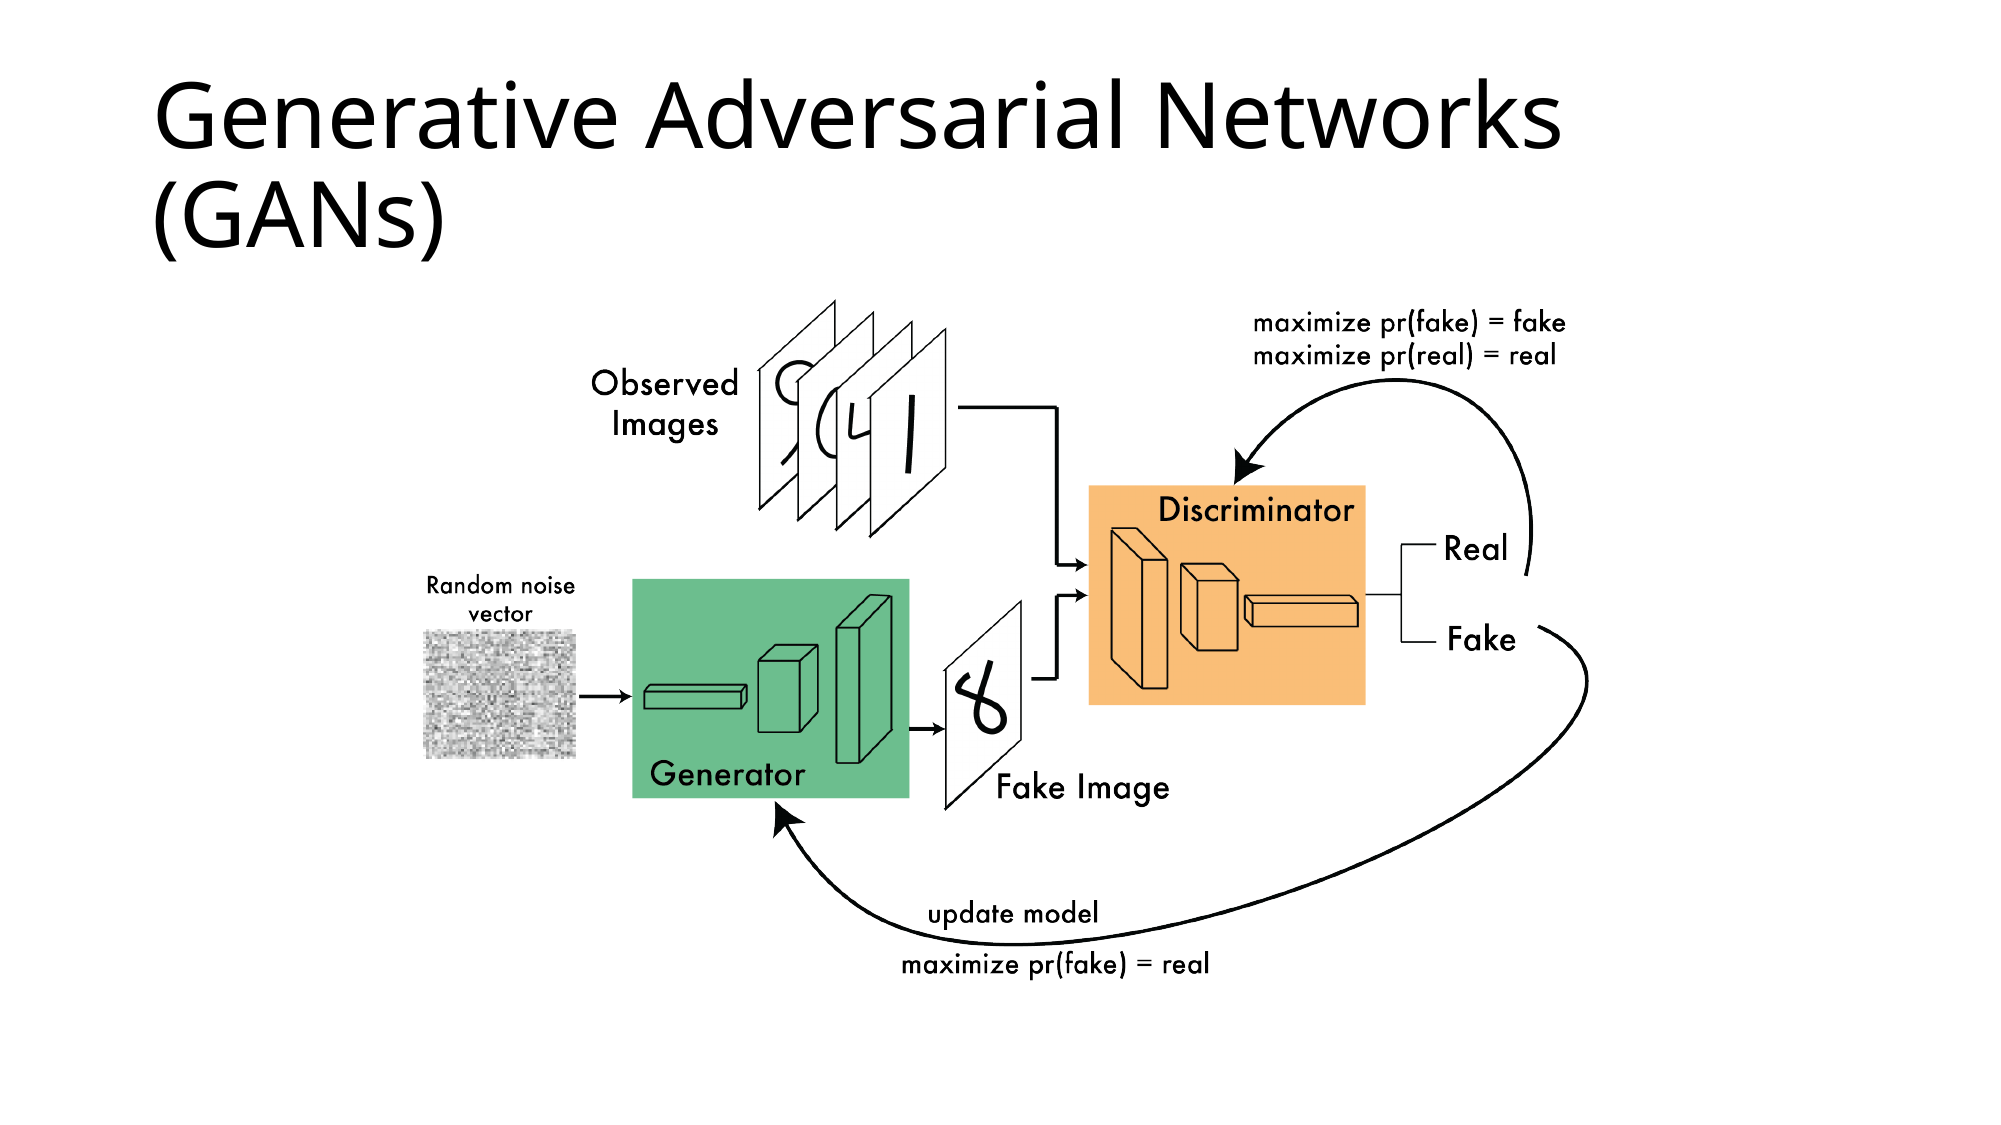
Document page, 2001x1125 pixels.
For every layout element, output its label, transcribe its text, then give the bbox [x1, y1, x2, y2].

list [410, 298, 1590, 1014]
title Generative Adversarial Networks (GANs) [137, 59, 1863, 278]
